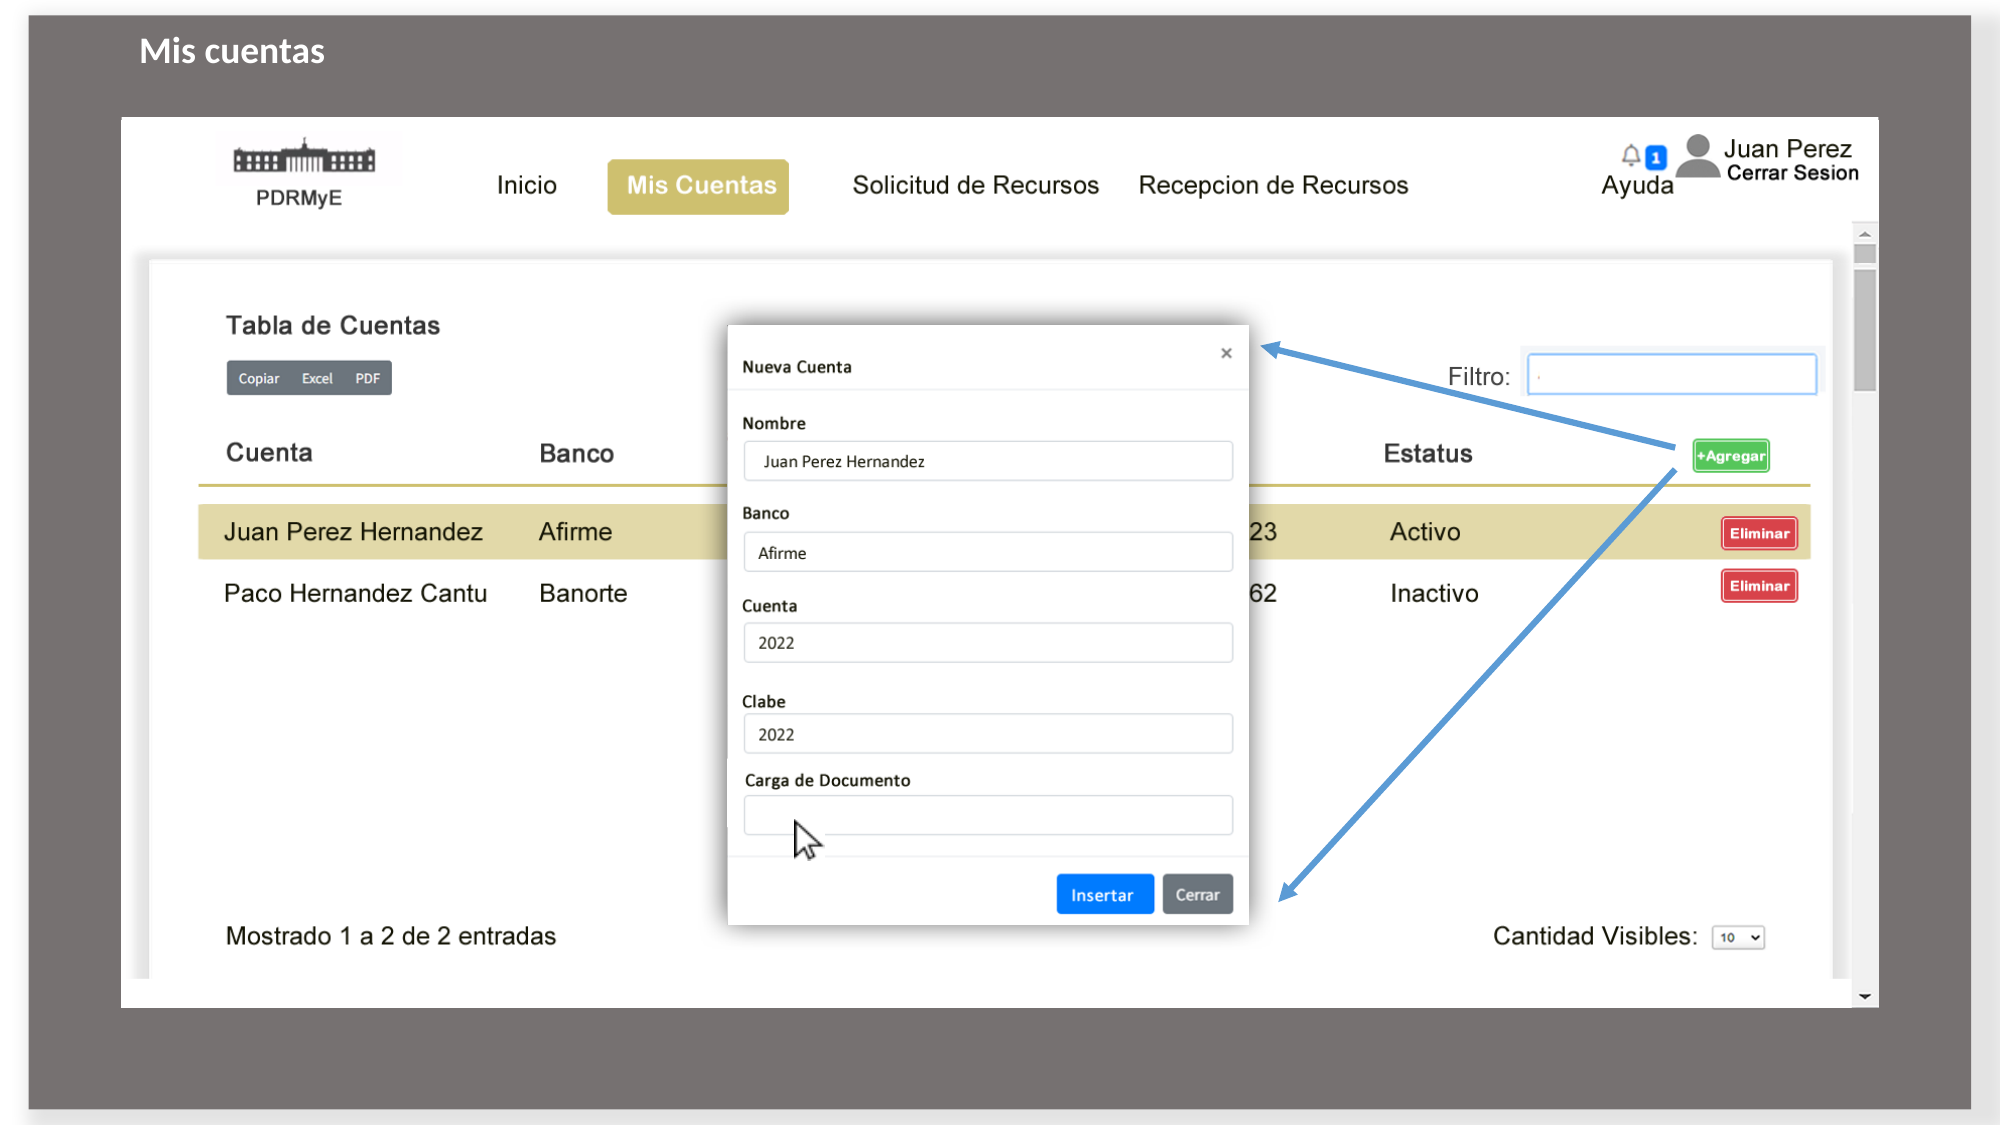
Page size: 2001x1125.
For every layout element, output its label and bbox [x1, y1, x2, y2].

text_box [0, 0, 500, 172]
text_box [28, 14, 1972, 1110]
text_box [1278, 469, 1676, 903]
text_box [1260, 345, 1676, 448]
picture [121, 117, 1879, 1008]
